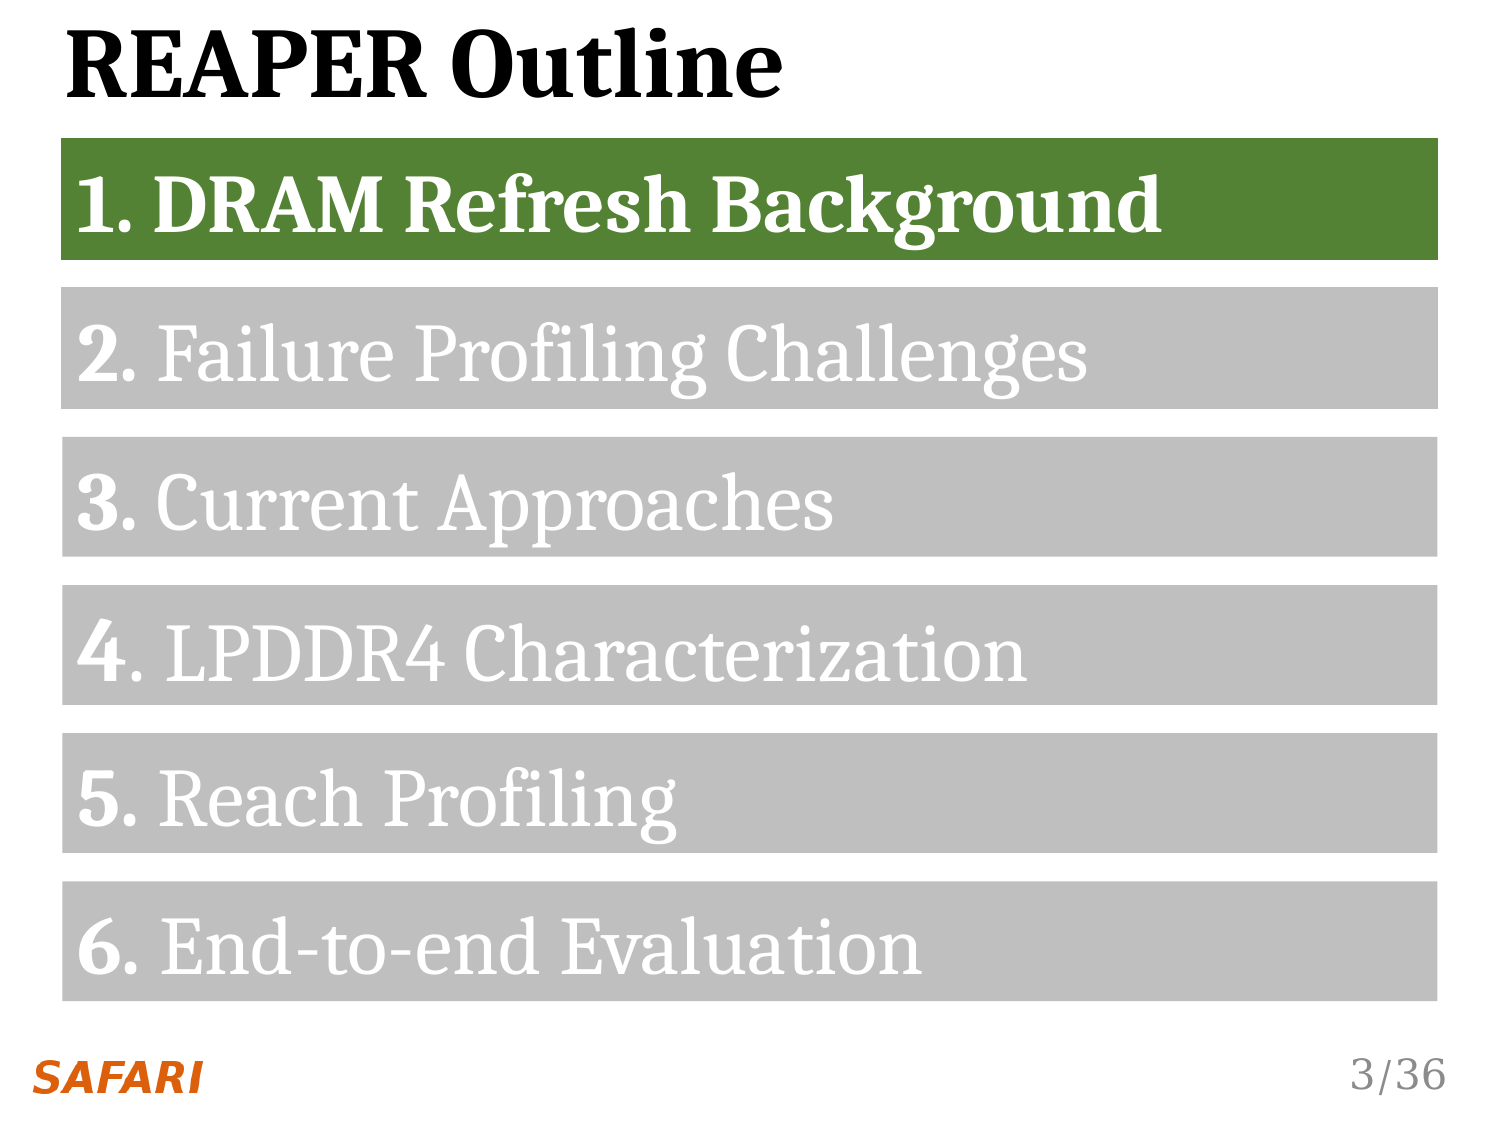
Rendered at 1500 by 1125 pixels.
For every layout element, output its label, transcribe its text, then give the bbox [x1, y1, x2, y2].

title REAPER Outline [50, 4, 1400, 150]
picture [31, 1051, 209, 1104]
text_box 6. End-to-end Evaluation [61, 880, 1438, 1002]
text_box 3/36 [1299, 1042, 1463, 1103]
text_box 2. Failure Profiling Challenges [61, 287, 1438, 409]
text_box 5. Reach Profiling [61, 732, 1438, 854]
text_box 1. DRAM Refresh Background [61, 138, 1438, 260]
text_box 3. Current Approaches [61, 436, 1438, 558]
text_box 4. LPDDR4 Characterization [61, 584, 1438, 706]
